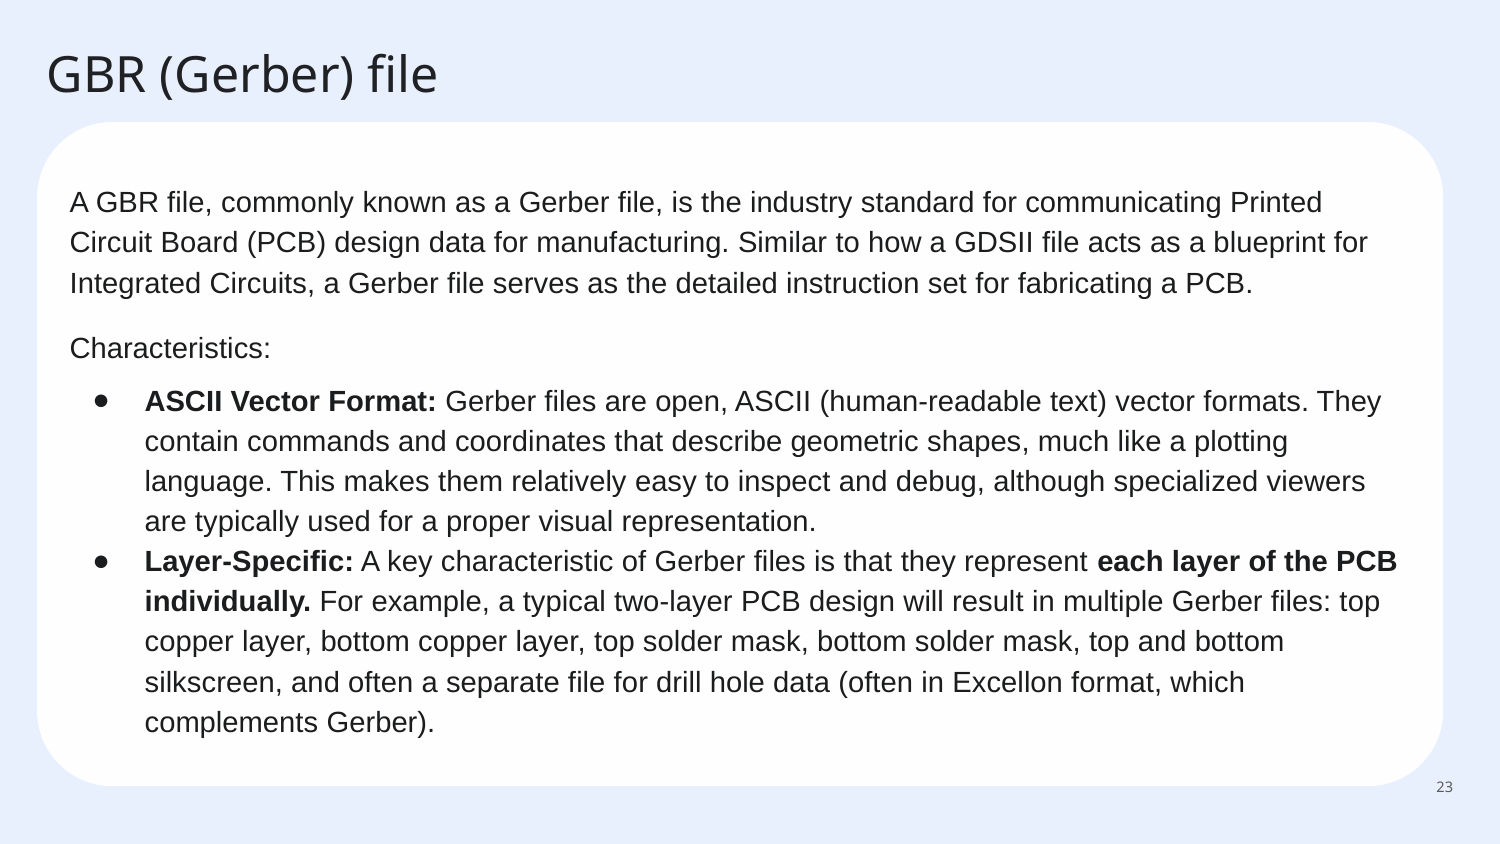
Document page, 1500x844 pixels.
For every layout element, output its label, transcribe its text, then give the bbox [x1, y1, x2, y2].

title GBR (Gerber) file [46, 21, 1095, 104]
text_box A GBR file, commonly known as a Gerber file, is the industry standard for communicating Printed Circuit Board (PCB) design data for manufacturing. Similar to how a GDSII file acts as a blueprint for Integrated Circuits, a Gerber file serves as the detailed instruction set for fabricating a PCB. Characteristics: ASCII Vector Format: Gerber files are open, ASCII (human-readable text) vector formats. They contain commands and coordinates that describe geometric shapes, much like a plotting language. This makes them relatively easy to inspect and debug, although specialized viewers are typically used for a proper visual representation. Layer-Specific: A key characteristic of Gerber files is that they represent each layer of the PCB individually. For example, a typical two-layer PCB design will result in multiple Gerber files: top copper layer, bottom copper layer, top solder mask, bottom solder mask, top and bottom silkscreen, and often a separate file for drill hole data (often in Excellon format, which complements Gerber). [54, 163, 1426, 753]
text_box [37, 122, 1444, 787]
slide_number ‹#› [1403, 765, 1453, 799]
